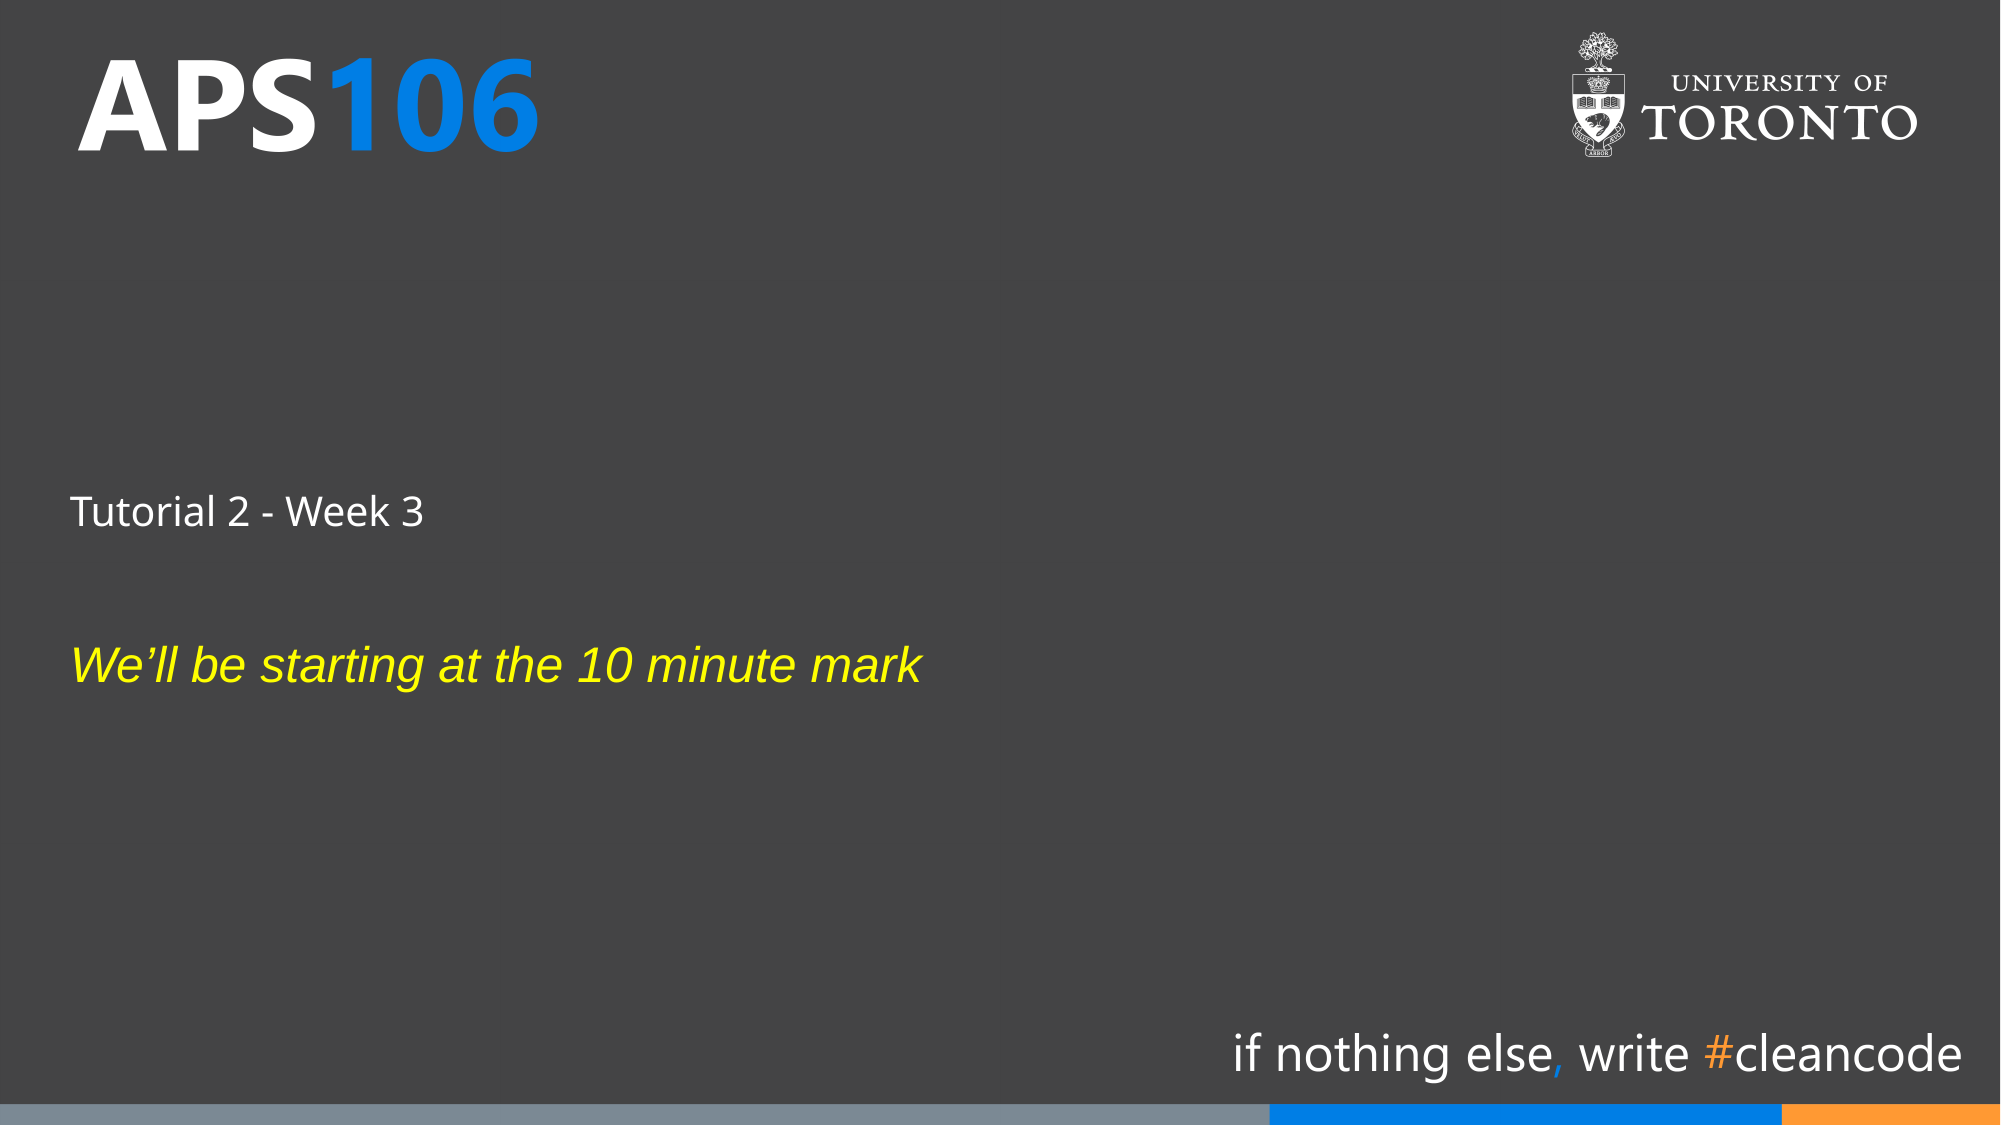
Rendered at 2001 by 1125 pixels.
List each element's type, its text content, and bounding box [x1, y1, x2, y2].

title Tutorial 2 - Week 3 [55, 395, 1924, 542]
subtitle We’ll be starting at the 10 minute mark [55, 631, 1924, 903]
picture [0, 0, 2001, 1125]
